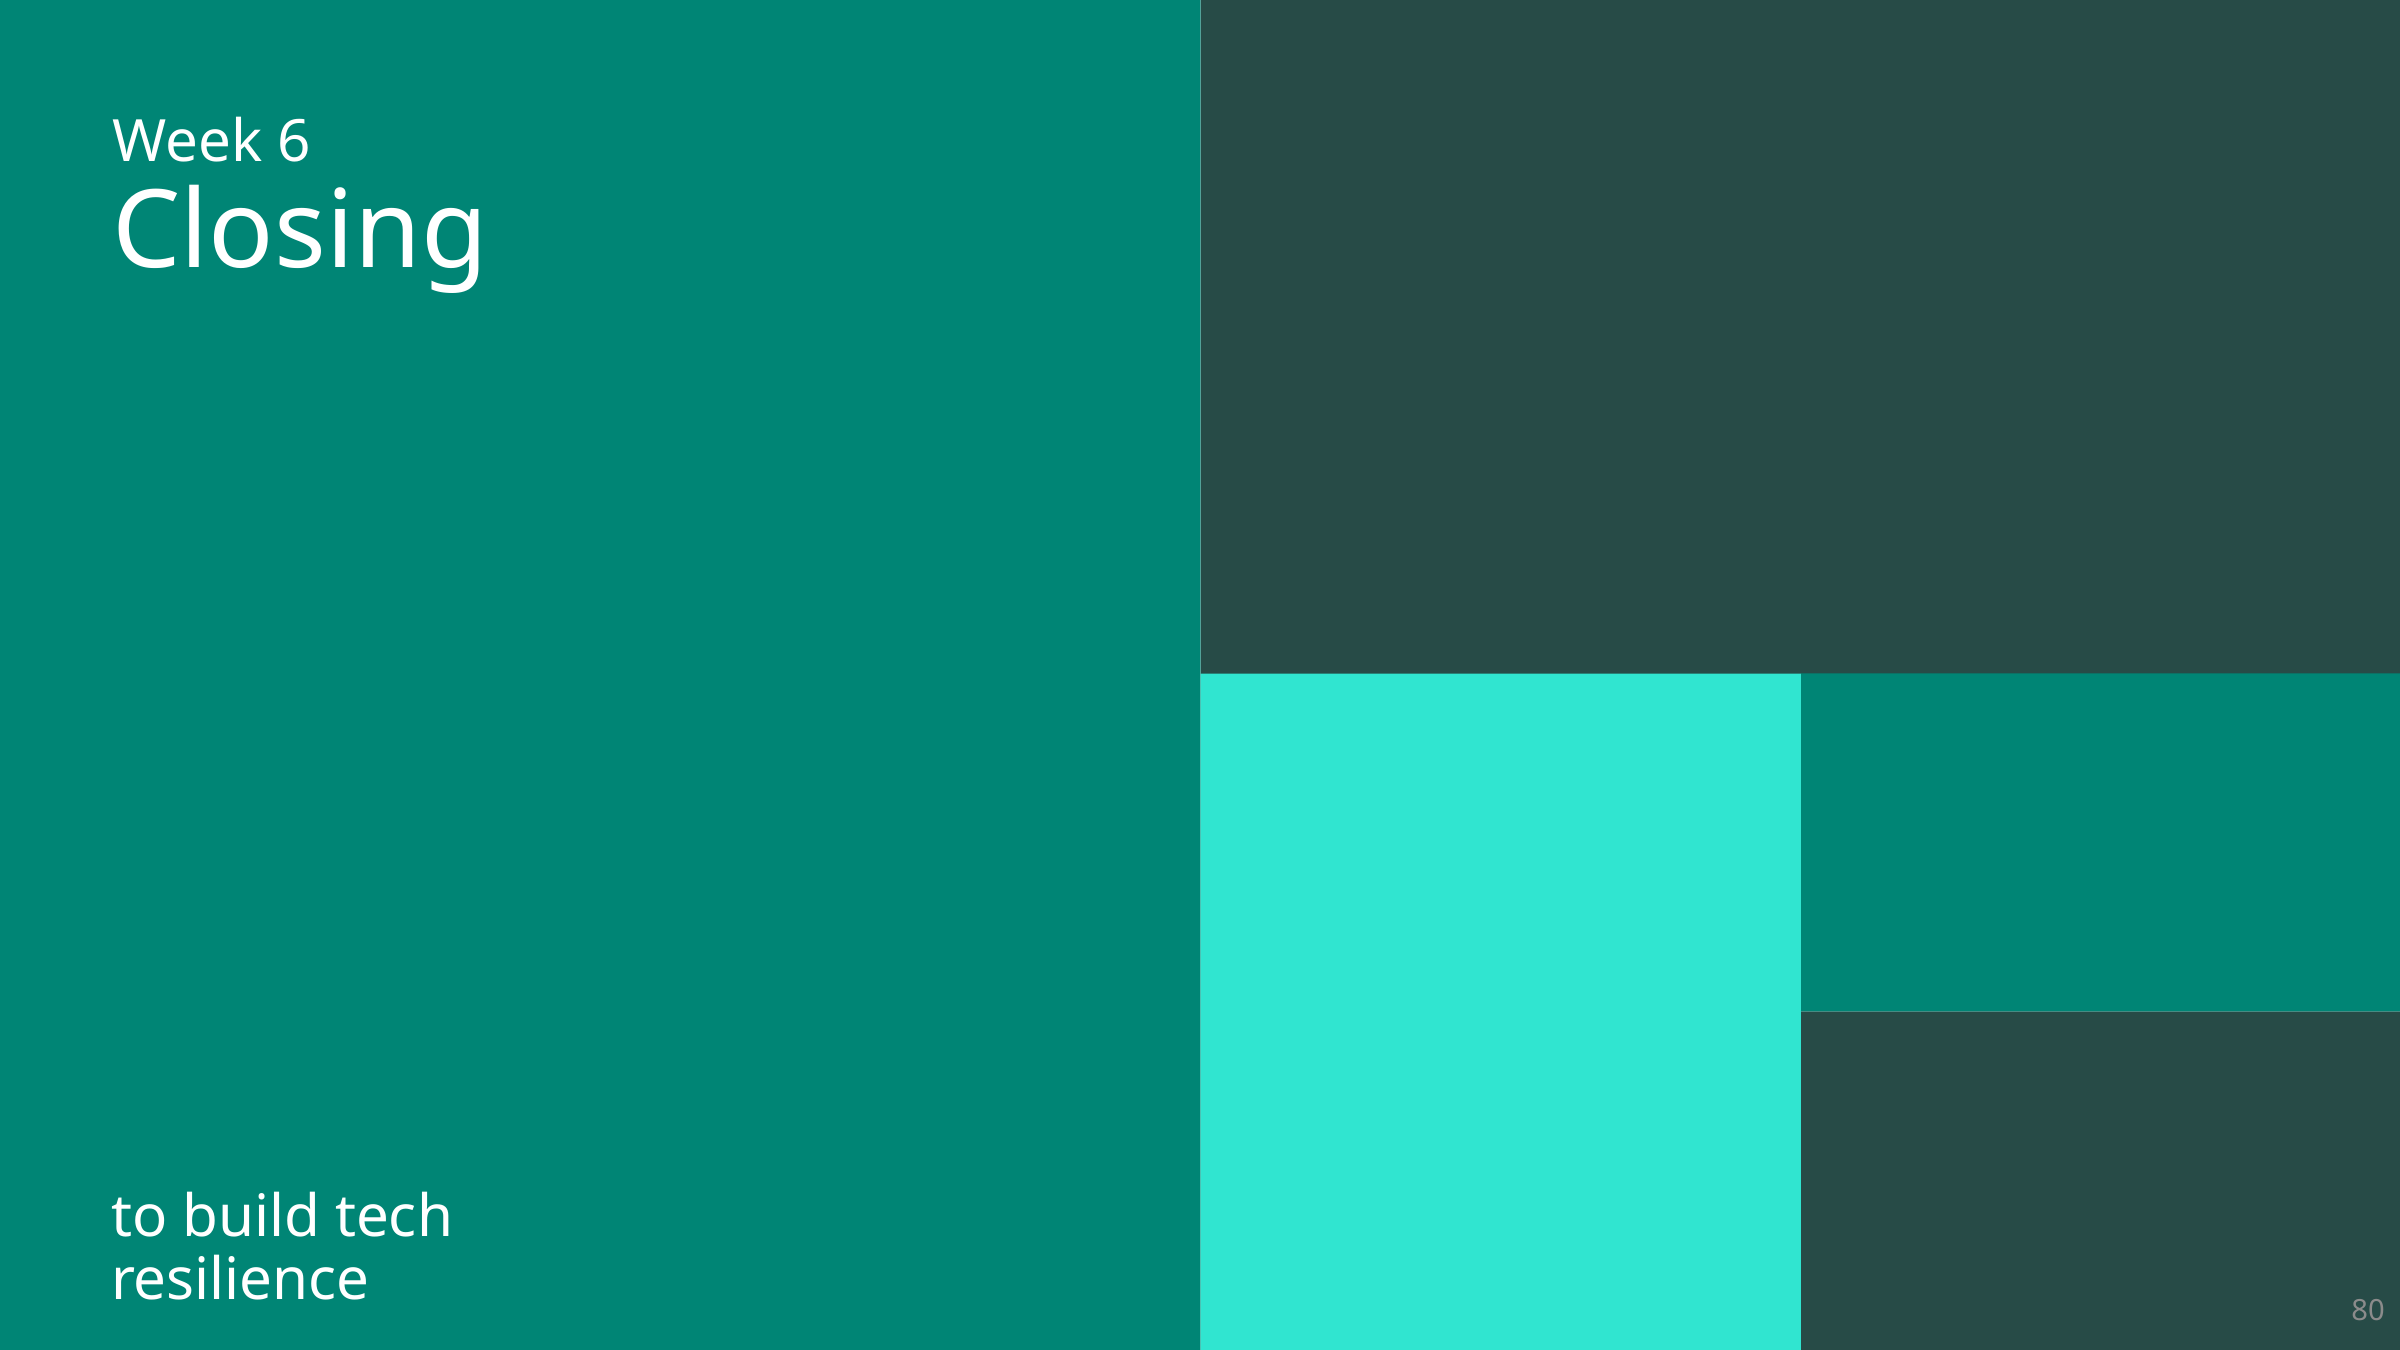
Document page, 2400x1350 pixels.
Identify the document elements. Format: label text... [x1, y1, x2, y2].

list to build tech resilience [111, 1171, 700, 1292]
slide_number 80 [1860, 1275, 2400, 1348]
title Week 6 Closing [112, 111, 2183, 372]
